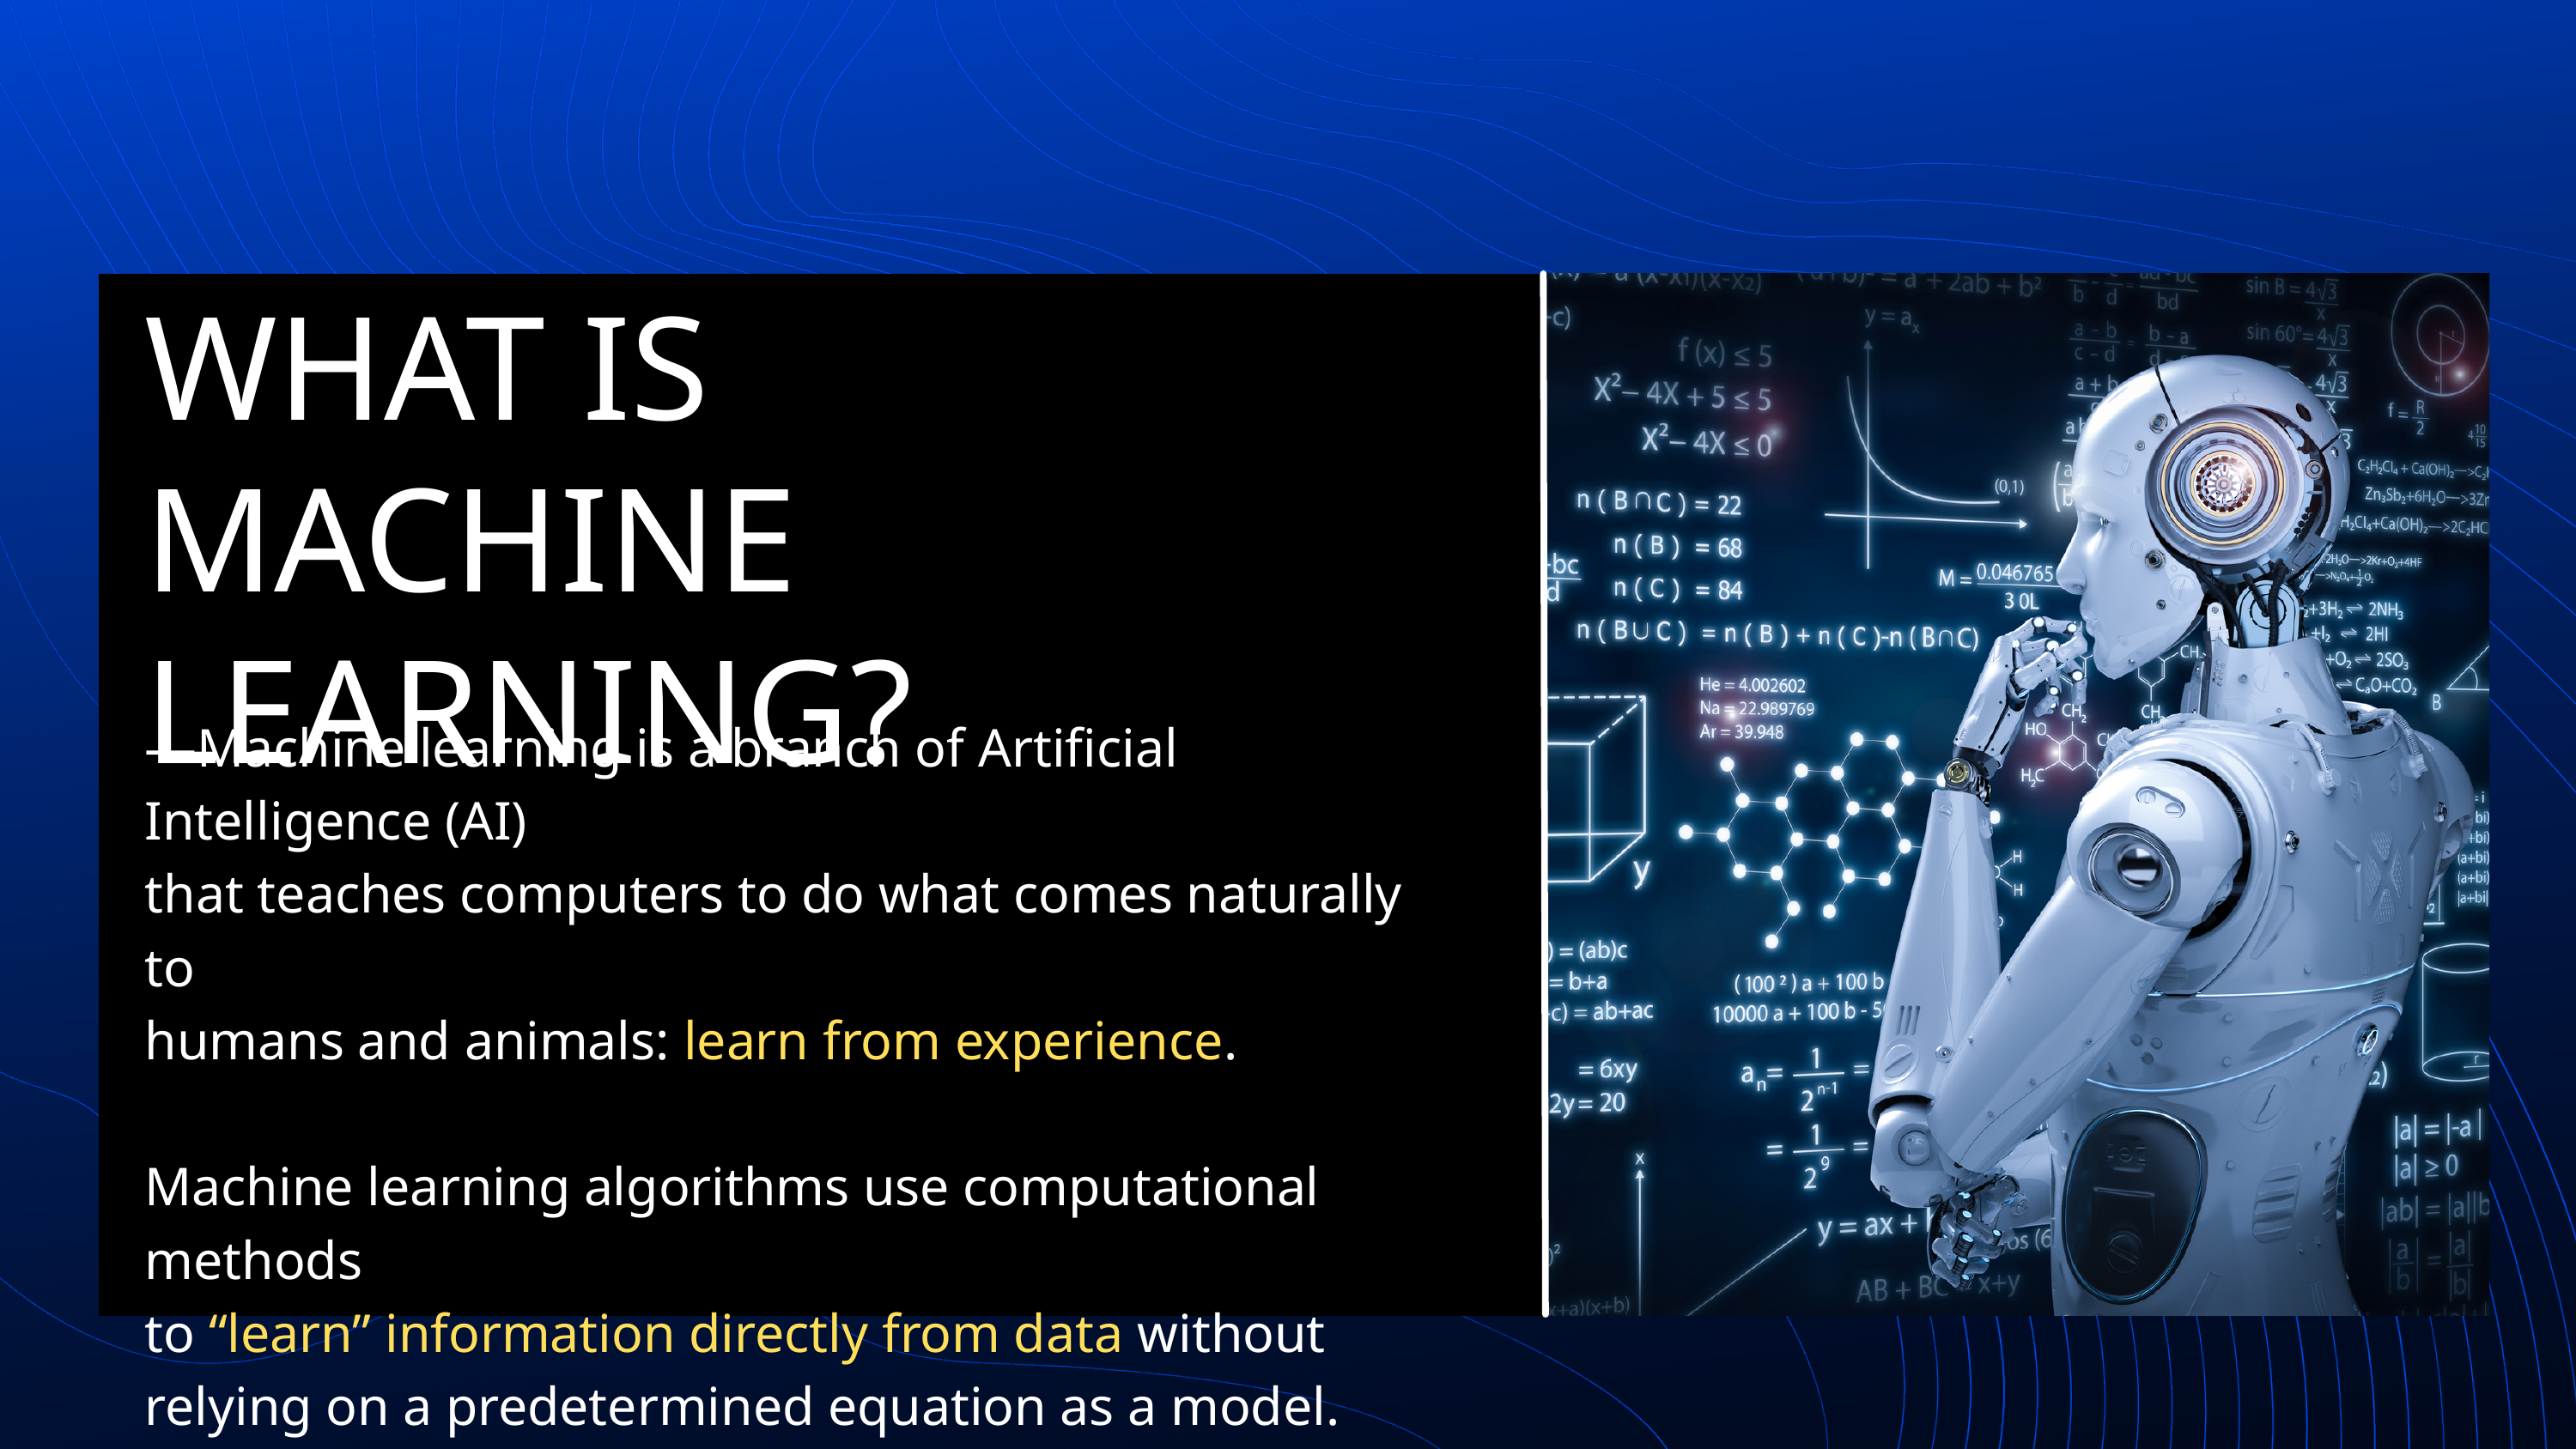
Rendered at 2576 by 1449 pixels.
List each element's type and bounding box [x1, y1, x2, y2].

picture [0, 0, 2576, 1449]
text_box [98, 273, 1544, 1316]
text_box [144, 276, 1422, 1221]
